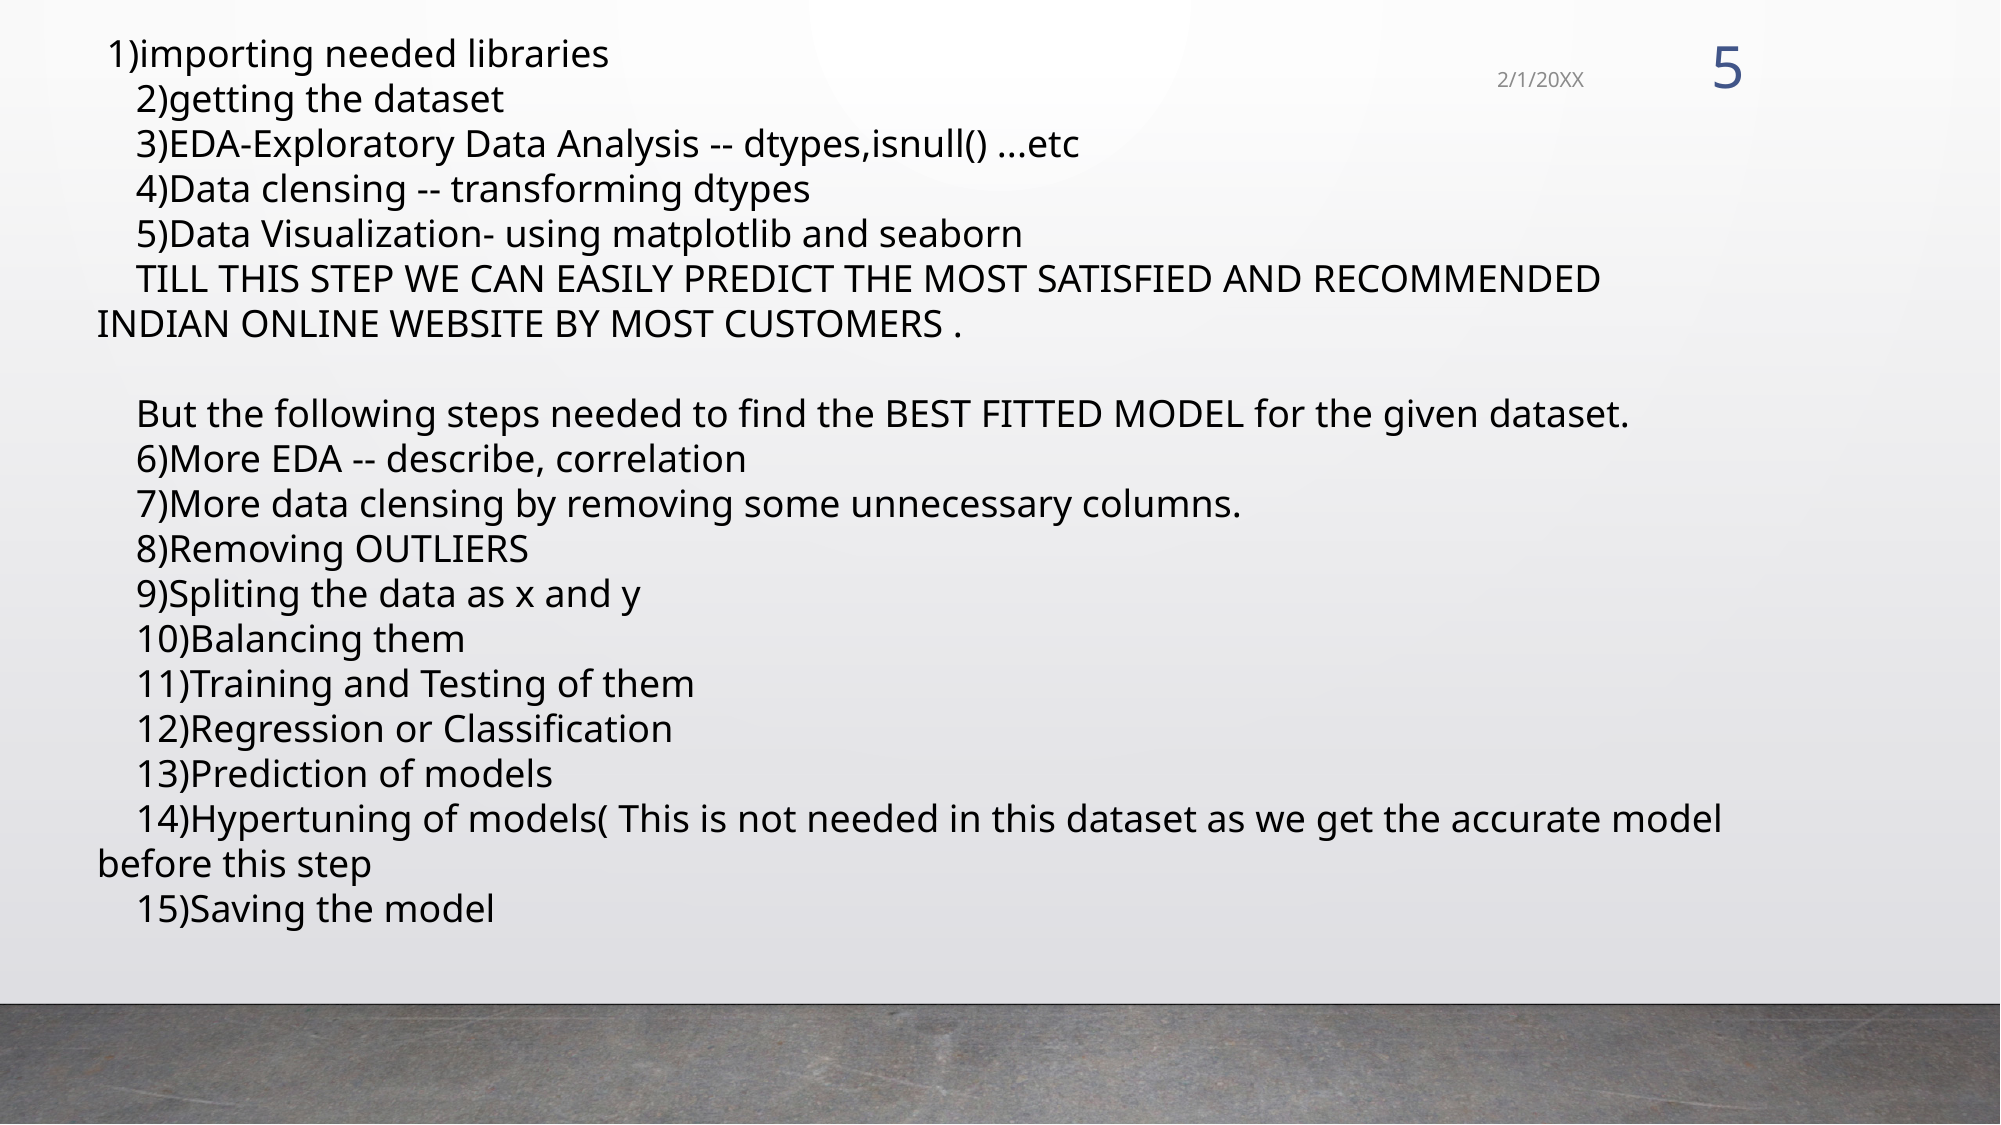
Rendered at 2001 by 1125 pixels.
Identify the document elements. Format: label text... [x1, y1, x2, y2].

text_box 1)importing needed libraries 2)getting the dataset 3)EDA-Exploratory Data Analysis -- dtypes,isnull() ...etc 4)Data clensing -- transforming dtypes 5)Data Visualization- using matplotlib and seaborn TILL THIS STEP WE CAN EASILY PREDICT THE MOST SATISFIED AND RECOMMENDED INDIAN ONLINE WEBSITE BY MOST CUSTOMERS . But the following steps needed to find the BEST FITTED MODEL for the given dataset. 6)More EDA -- describe, correlation 7)More data clensing by removing some unnecessary columns. 8)Removing OUTLIERS 9)Spliting the data as x and y 10)Balancing them 11)Training and Testing of them 12)Regression or Classification 13)Prediction of models 14)Hypertuning of models( This is not needed in this dataset as we get the accurate model before this step 15)Saving the model [82, 22, 1760, 938]
picture [0, 1004, 2000, 1124]
